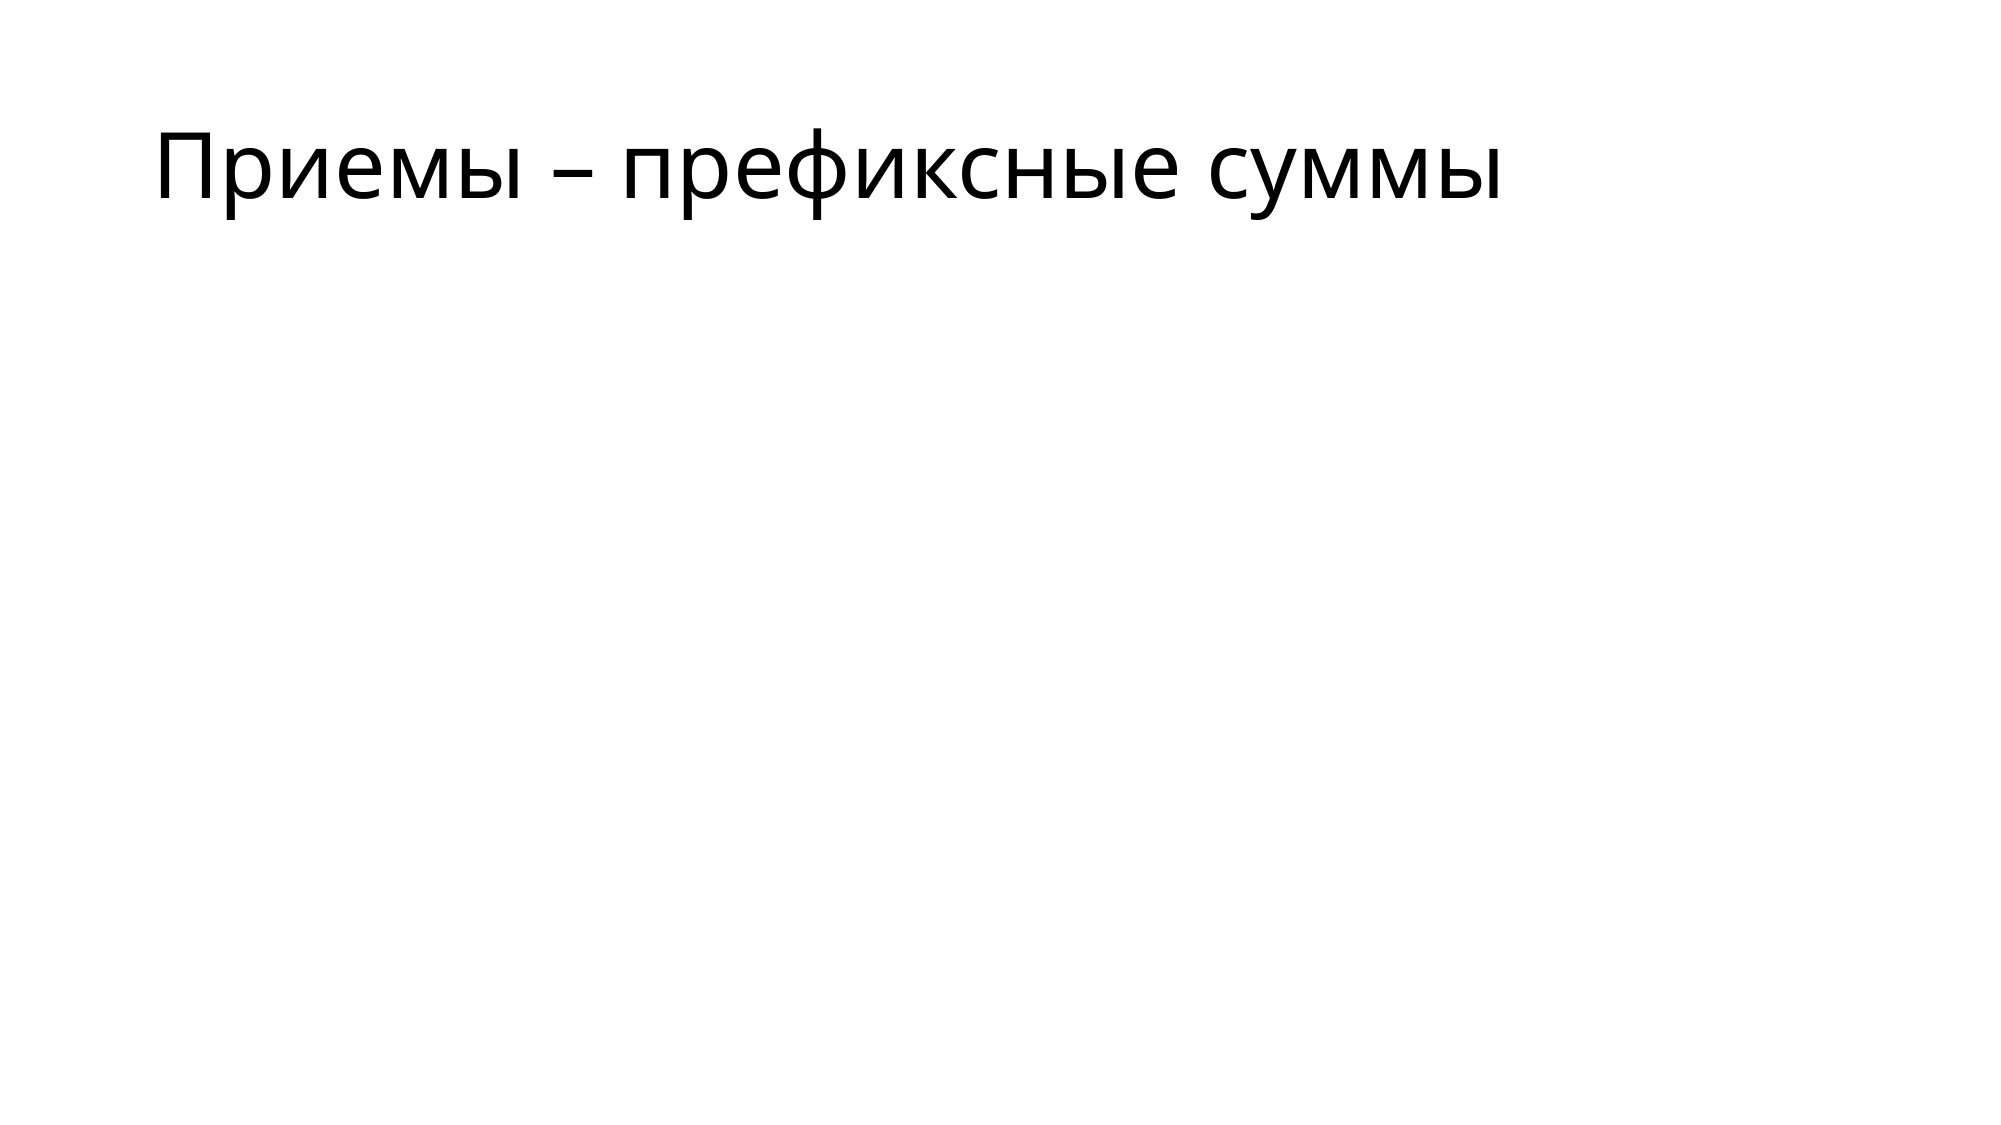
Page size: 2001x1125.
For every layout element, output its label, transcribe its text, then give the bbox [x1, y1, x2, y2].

title Приемы – префиксные суммы [137, 59, 1863, 278]
